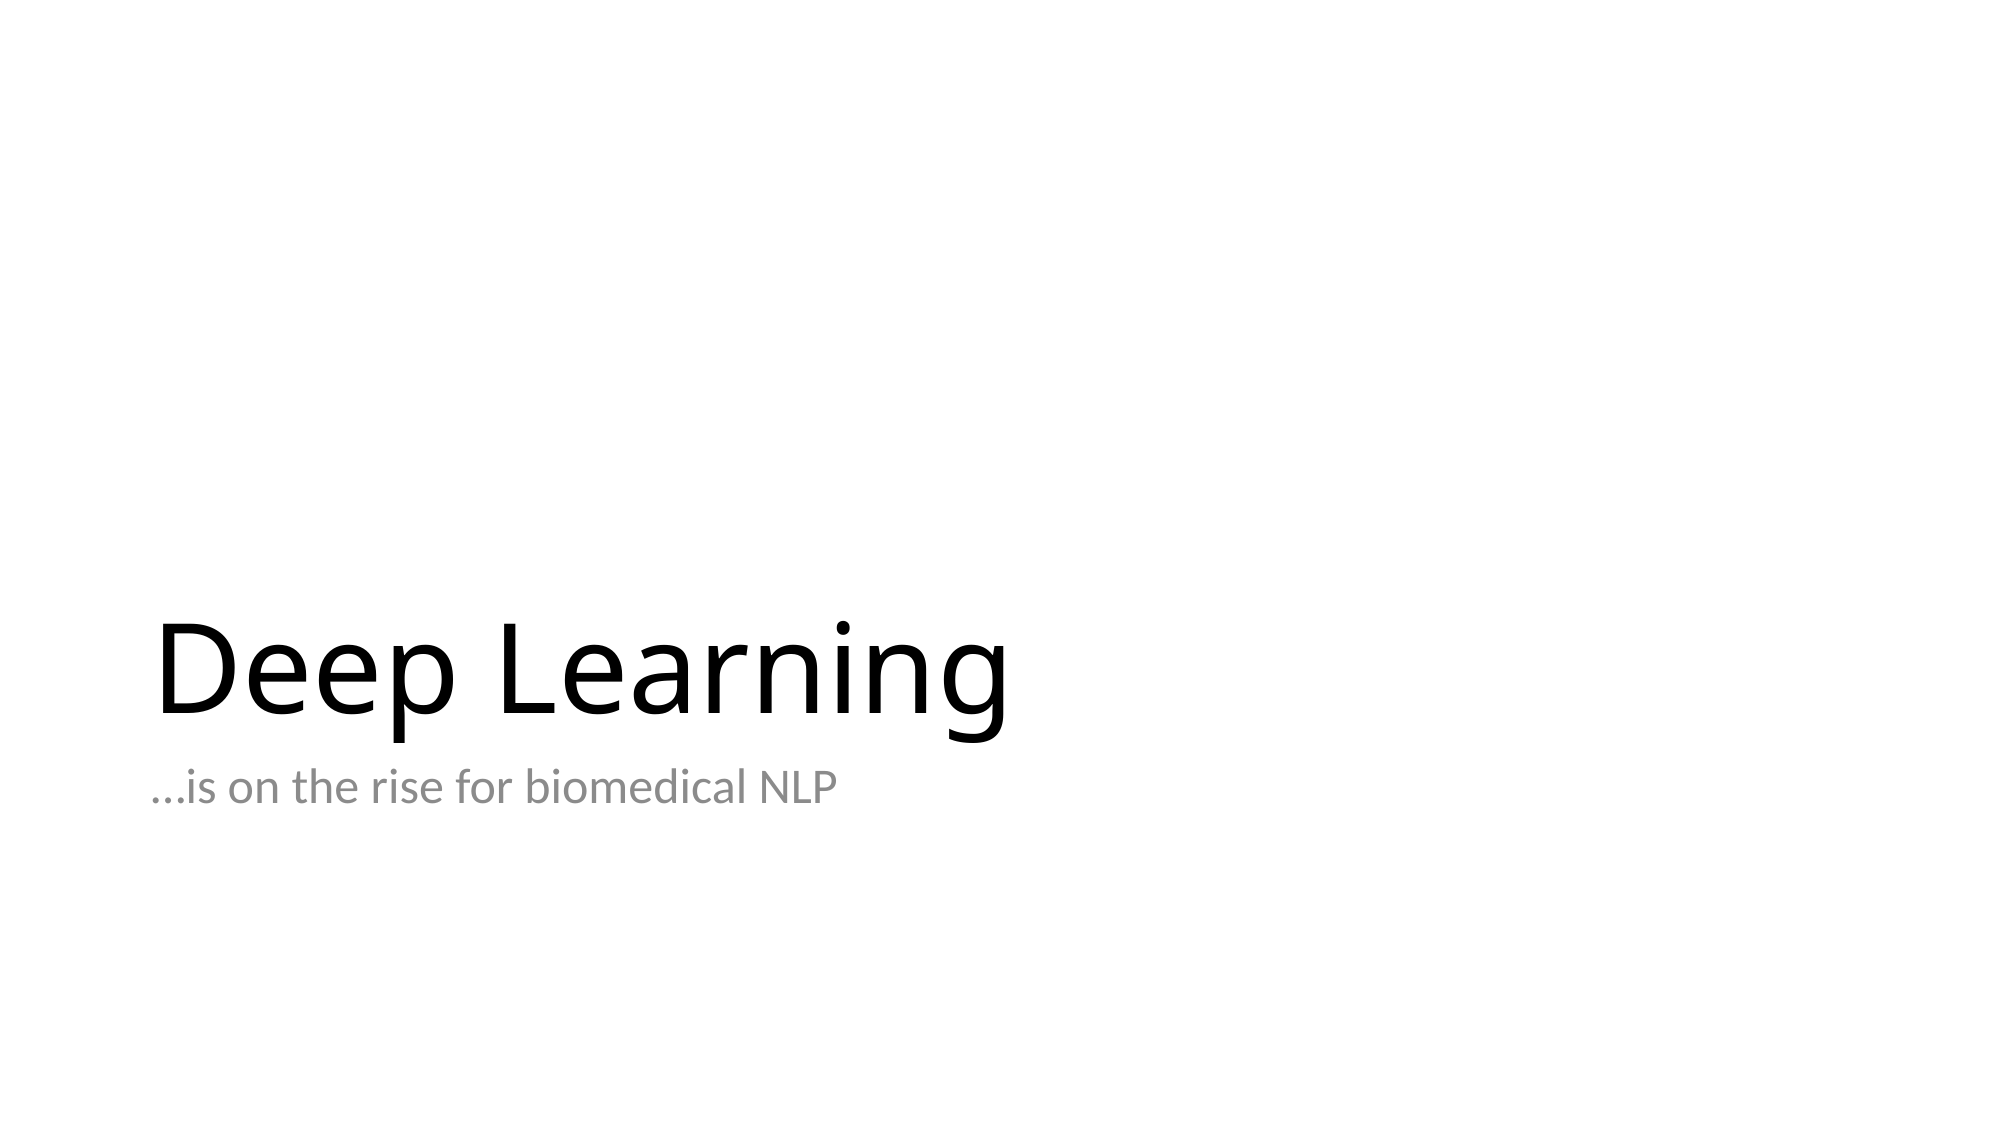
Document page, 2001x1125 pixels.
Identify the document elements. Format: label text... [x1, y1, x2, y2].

list …is on the rise for biomedical NLP [136, 752, 1862, 999]
title Deep Learning [136, 280, 1862, 749]
